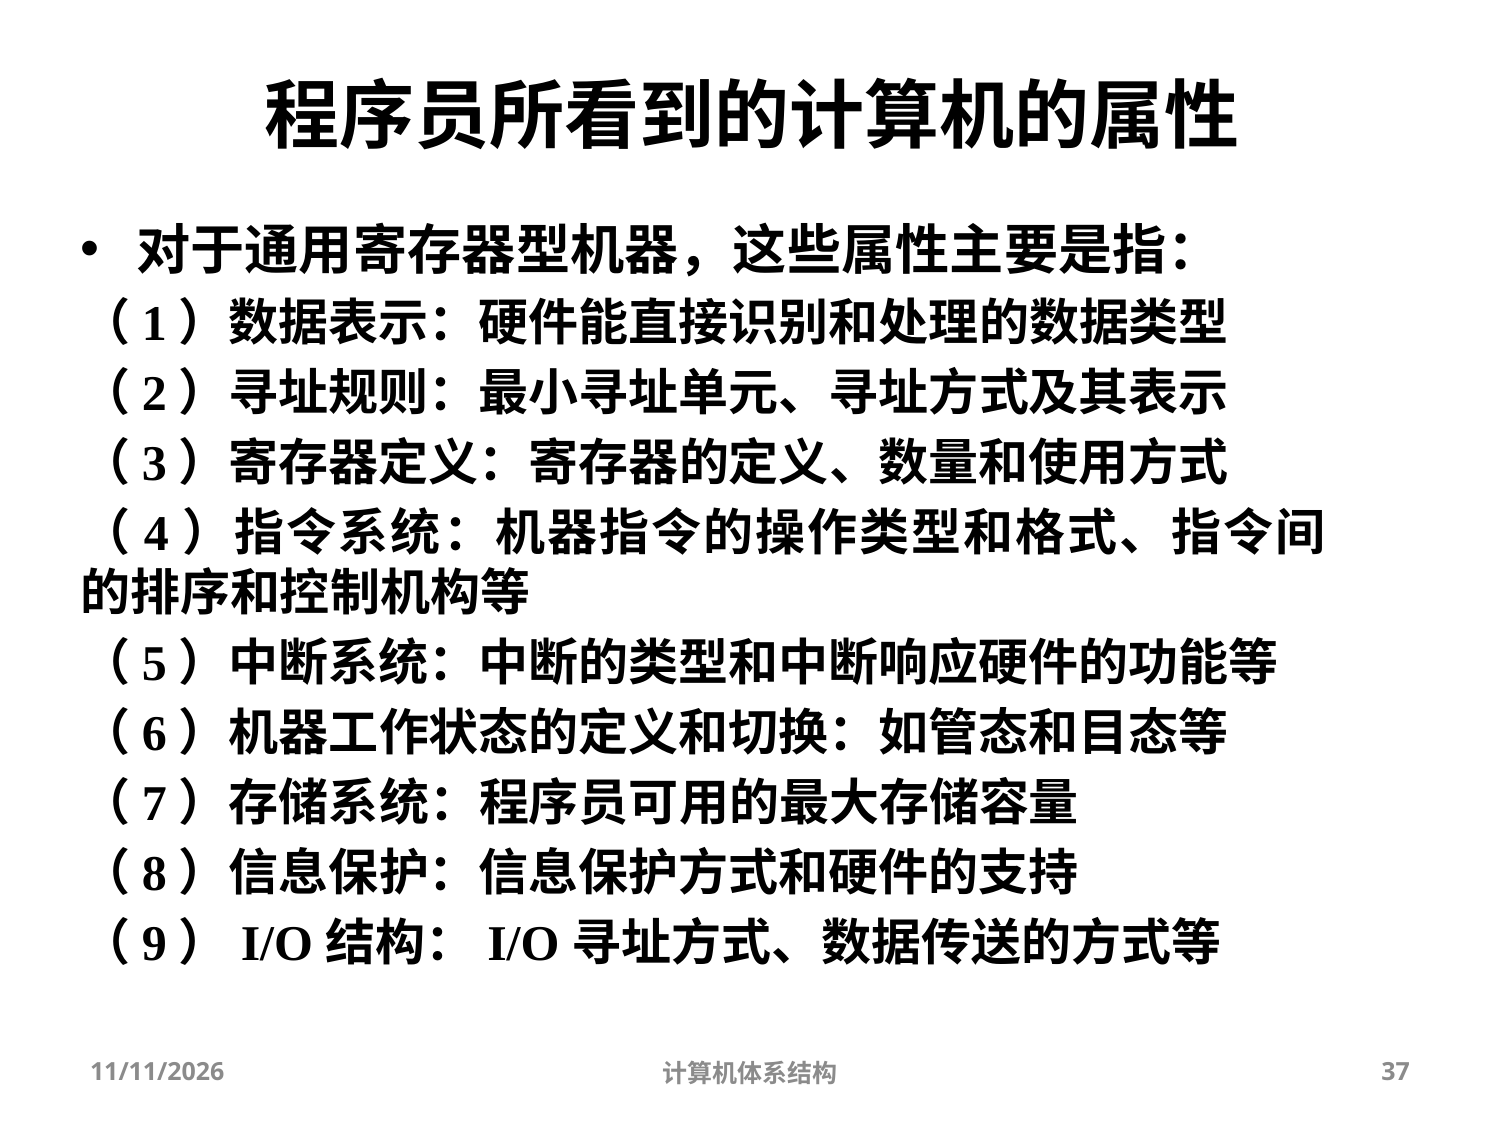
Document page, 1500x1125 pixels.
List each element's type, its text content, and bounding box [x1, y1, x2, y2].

slide_number 37 [1074, 1042, 1425, 1103]
footer 计算机体系结构 [512, 1042, 988, 1103]
list 对于通用寄存器型机器，这些属性主要是指： （1）数据表示：硬件能直接识别和处理的数据类型 （2）寻址规则：最小寻址单元、寻址方式及其表示 （3）寄存器定义：寄存器的定义、数量和使用方式 （4）指令系统：机器指令的操作类型和格式、指令间的排序和控制机构等 （5）中断系统：中断的类型和中断响应硬件的功能等 （6）机器工作状态的定义和切换：如管态和目态等 （7）存储系统：程序员可用的最大存储容量 （8）信息保护：信息保护方式和硬件的支持 （9）I/O结构：I/O寻址方式、数据传送的方式等 [64, 208, 1341, 1047]
title 程序员所看到的计算机的属性 [76, 19, 1427, 207]
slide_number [75, 1042, 425, 1103]
